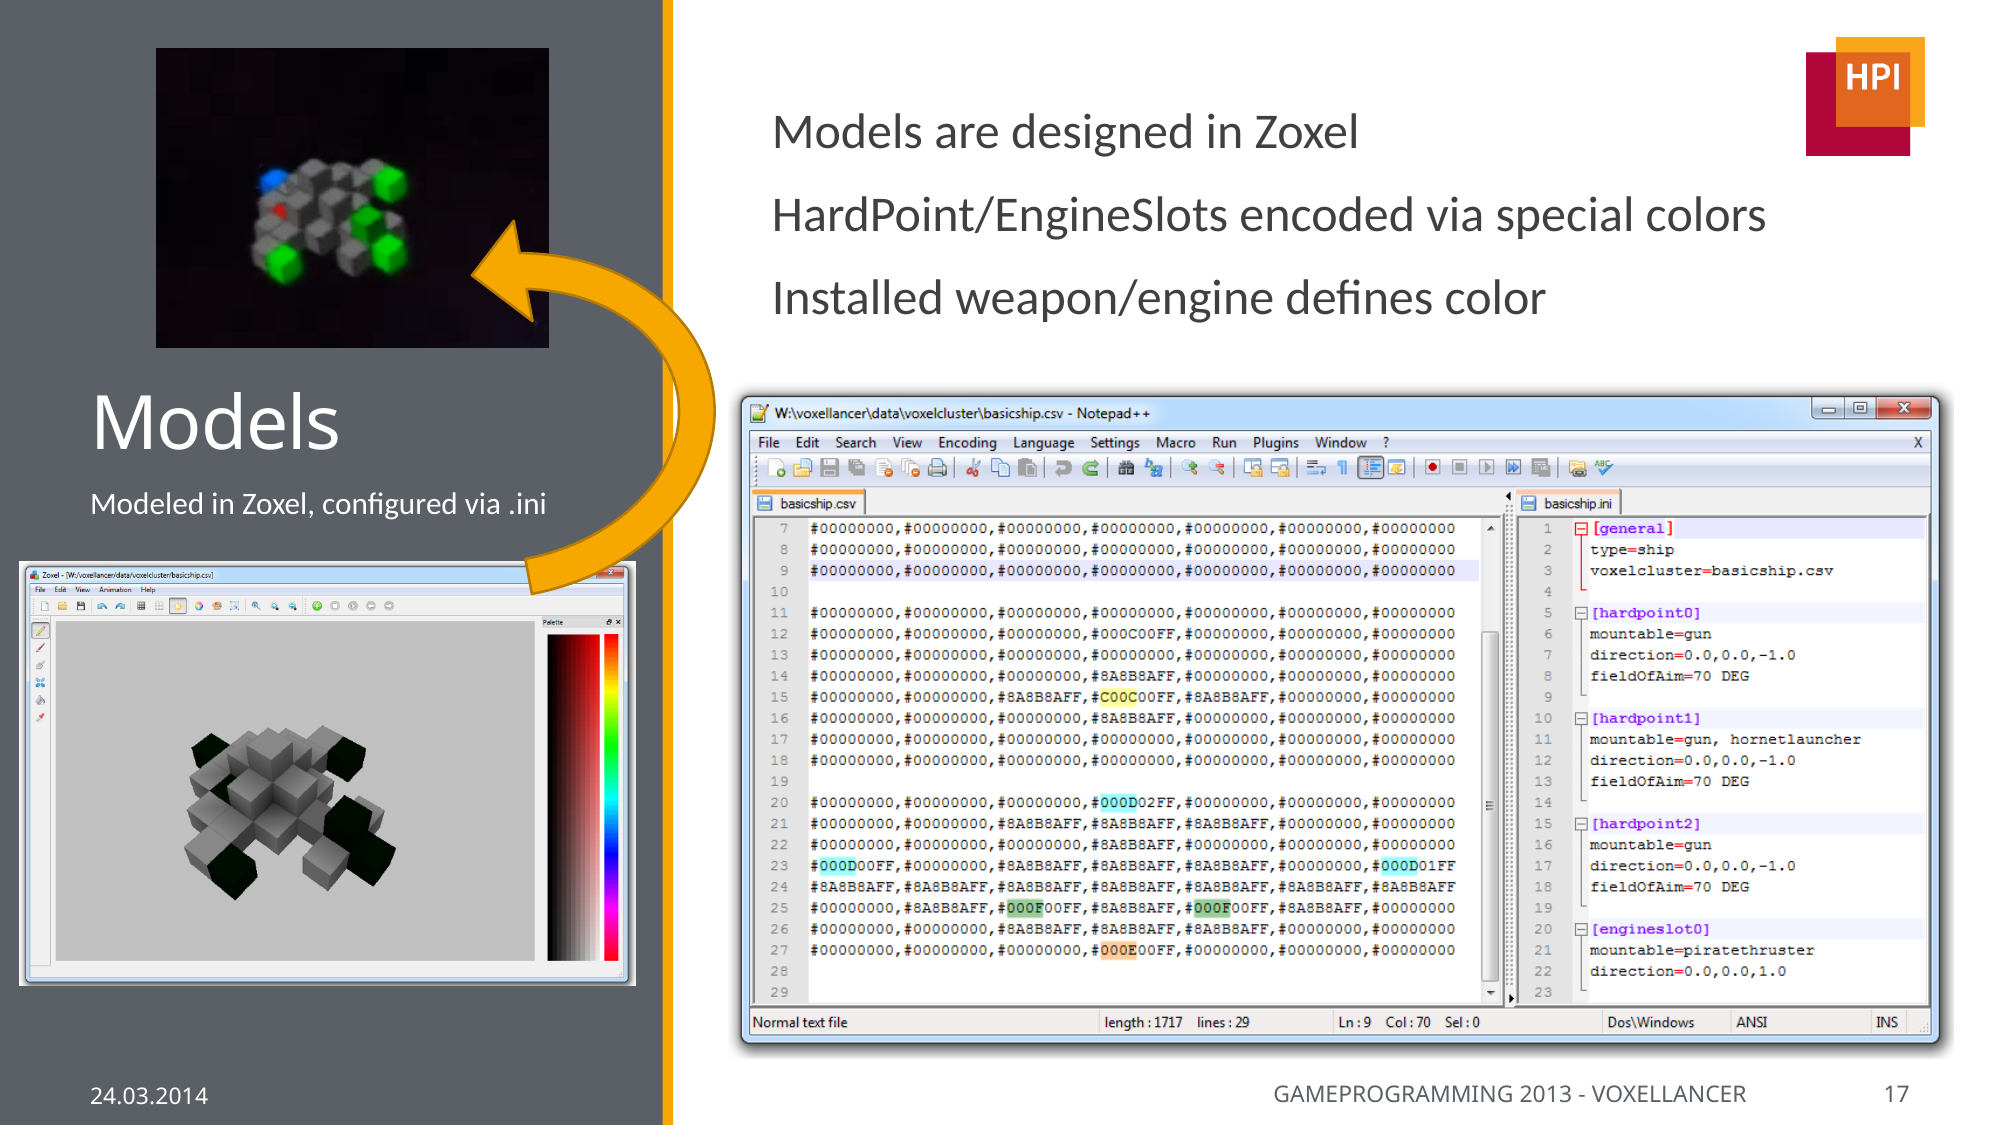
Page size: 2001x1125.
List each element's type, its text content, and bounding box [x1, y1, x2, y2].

title Models [75, 97, 600, 473]
text_box [524, 254, 716, 558]
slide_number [75, 1065, 233, 1125]
picture [18, 561, 636, 987]
list Models are designed in Zoxel HardPoint/EngineSlots encoded via special colors Installed weapon/engine defines color [756, 97, 1925, 379]
picture [727, 382, 1955, 1060]
picture [155, 48, 550, 348]
list Modeled in Zoxel, configured via .ini [75, 479, 600, 558]
slide_number 17 [1768, 1068, 1926, 1125]
picture [1806, 37, 1925, 97]
footer Gameprogramming 2013 - Voxellancer [756, 1068, 1763, 1125]
